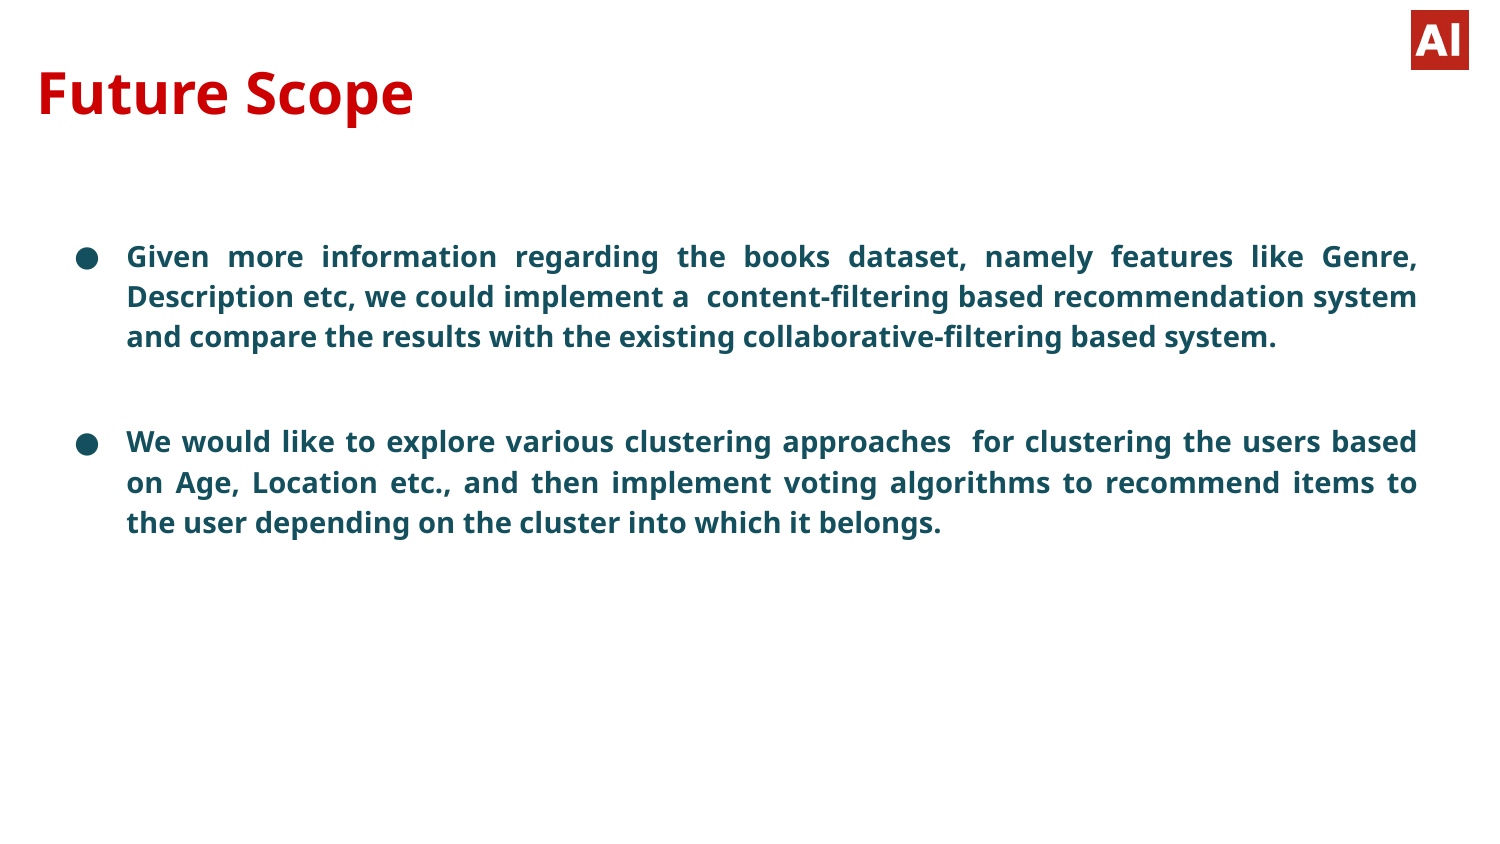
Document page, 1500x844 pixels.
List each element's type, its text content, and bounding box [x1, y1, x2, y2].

picture [1411, 10, 1469, 70]
list Given more information regarding the books dataset, namely features like Genre, Description etc, we could implement a content-filtering based recommendation system and compare the results with the existing collaborative-filtering based system. We would like to explore various clustering approaches for clustering the users based on Age, Location etc., and then implement voting algorithms to recommend items to the user depending on the cluster into which it belongs. [36, 217, 1435, 779]
title Future Scope [21, 40, 1420, 135]
